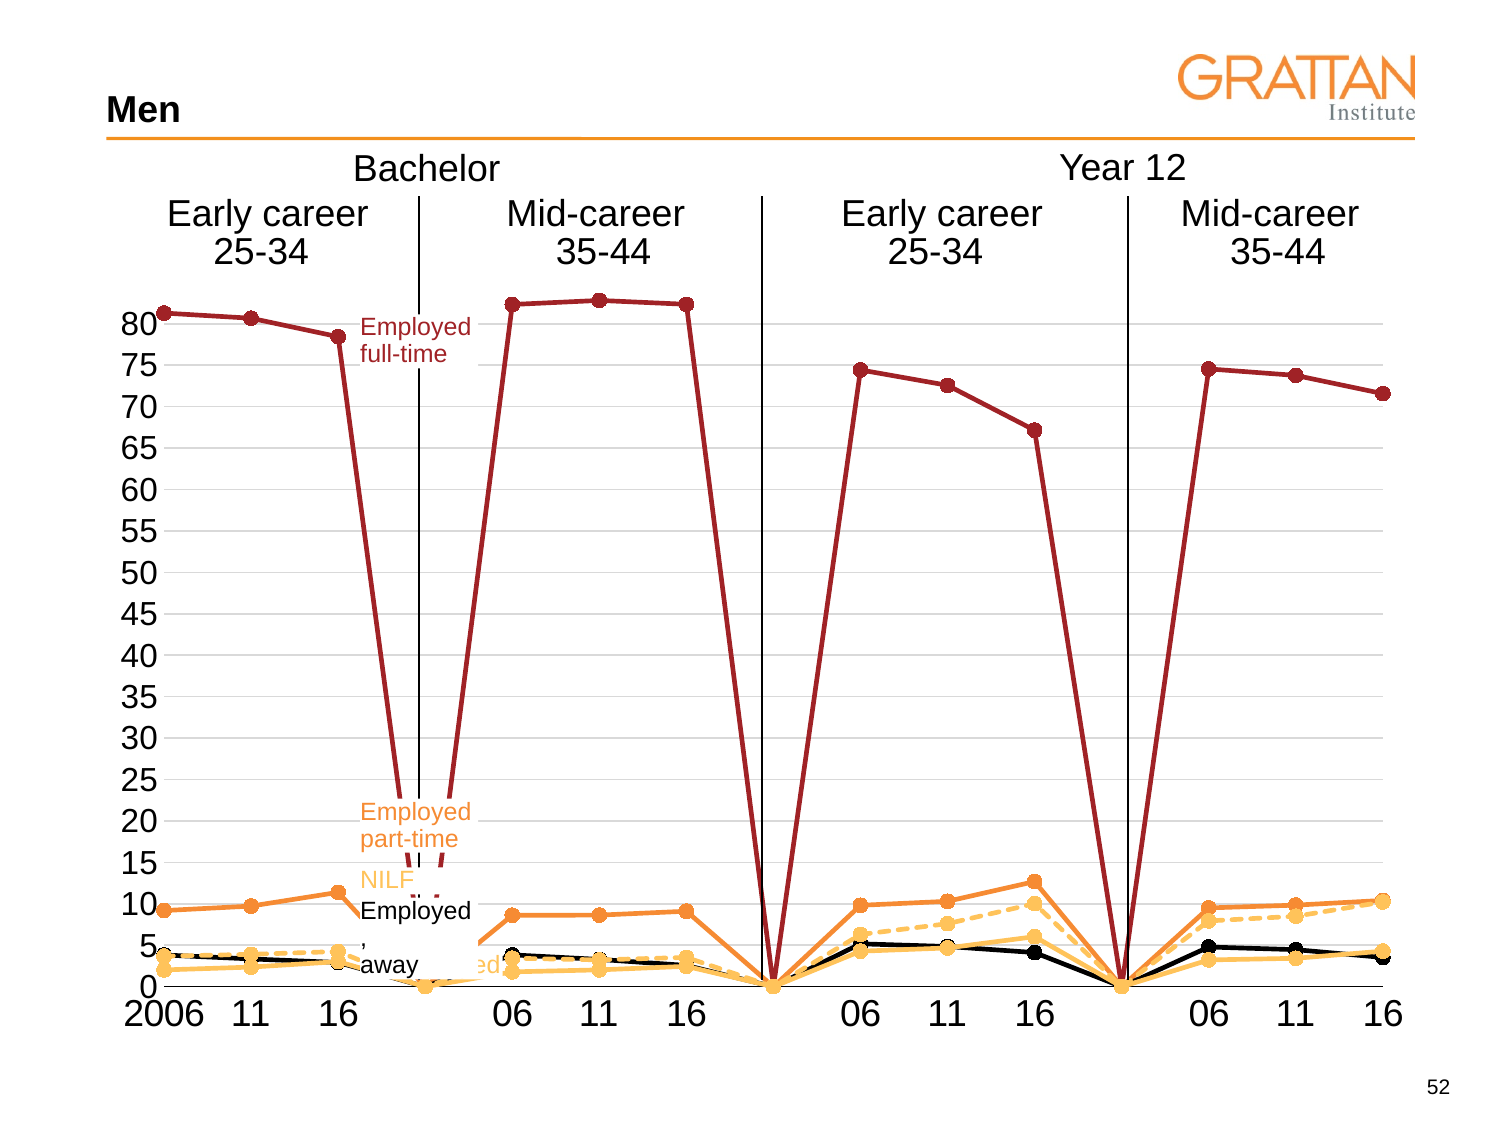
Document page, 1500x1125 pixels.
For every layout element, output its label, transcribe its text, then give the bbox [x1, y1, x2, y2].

text_box Year 12 [1044, 135, 1202, 196]
text_box Early career [152, 181, 395, 233]
text_box Mid-career [491, 181, 711, 233]
text_box Mid-career [1165, 181, 1385, 233]
text_box Bachelor [338, 136, 516, 196]
text_box Early career [826, 181, 1069, 233]
picture [1178, 54, 1415, 120]
title Men [105, 84, 1154, 131]
chart [100, 234, 1416, 1060]
